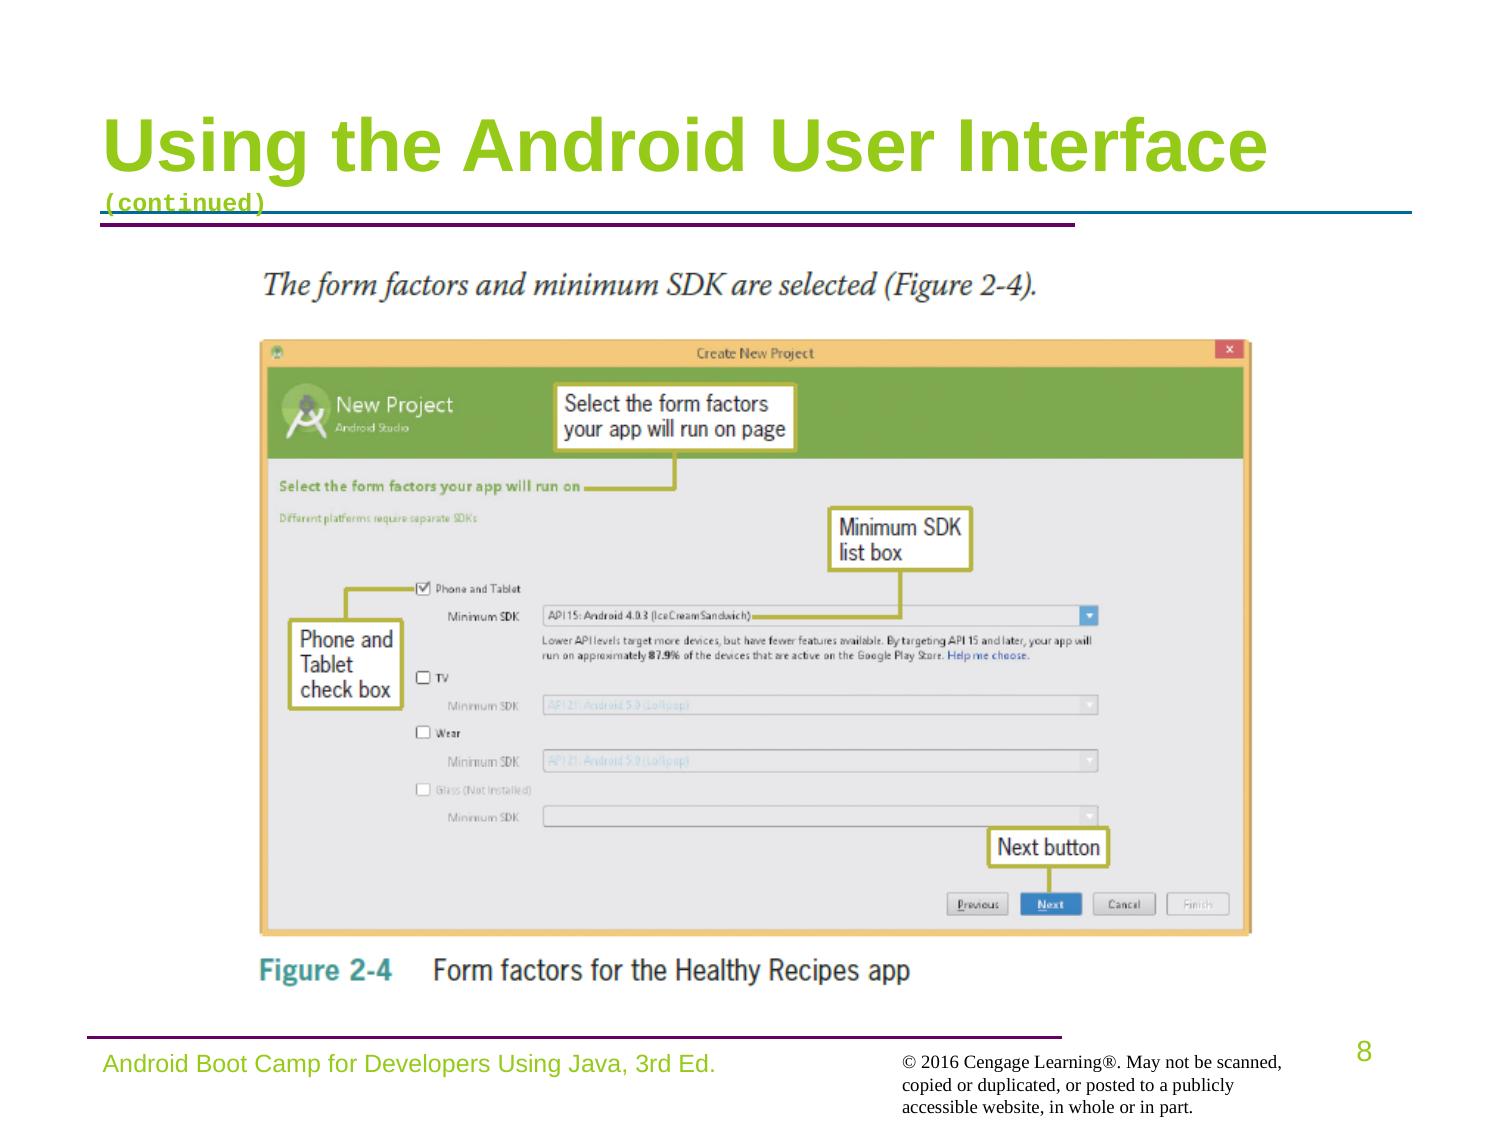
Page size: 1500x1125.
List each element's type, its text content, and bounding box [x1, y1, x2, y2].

picture [248, 254, 1292, 1026]
slide_number 8 [1074, 1025, 1388, 1100]
title Using the Android User Interface (continued) [87, 62, 1413, 251]
footer Android Boot Camp for Developers Using Java, 3rd Ed. [87, 1025, 988, 1100]
